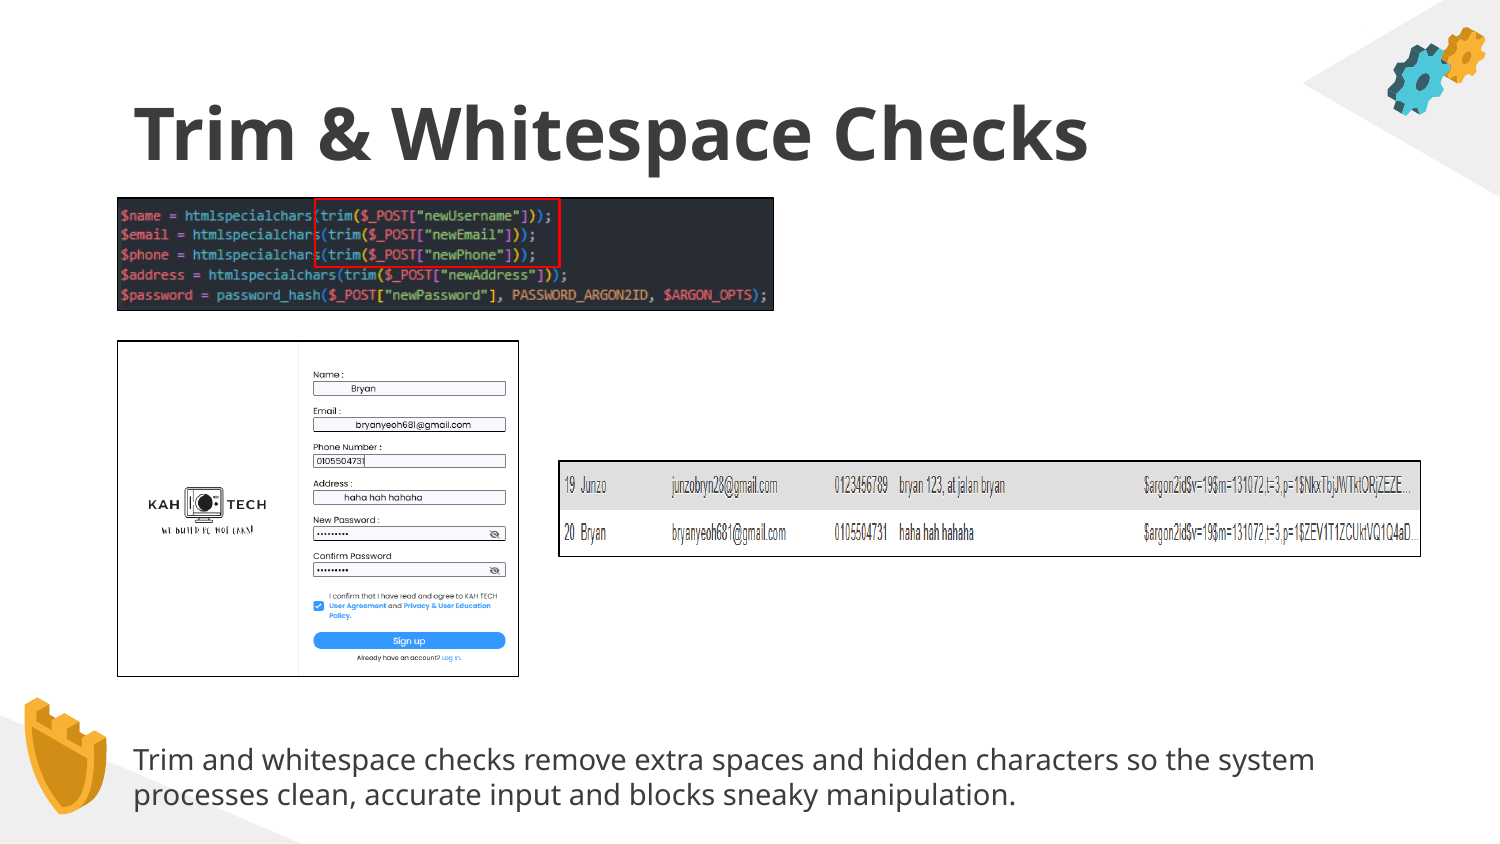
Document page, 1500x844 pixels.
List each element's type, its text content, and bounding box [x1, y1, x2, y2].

picture [117, 198, 773, 310]
picture [117, 341, 518, 676]
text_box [1387, 27, 1486, 117]
text_box Trim and whitespace checks remove extra spaces and hidden characters so the system processes clean, accurate input and blocks sneaky manipulation. [118, 726, 1363, 828]
picture [559, 461, 1421, 556]
title Trim & Whitespace Checks [118, 72, 1382, 167]
